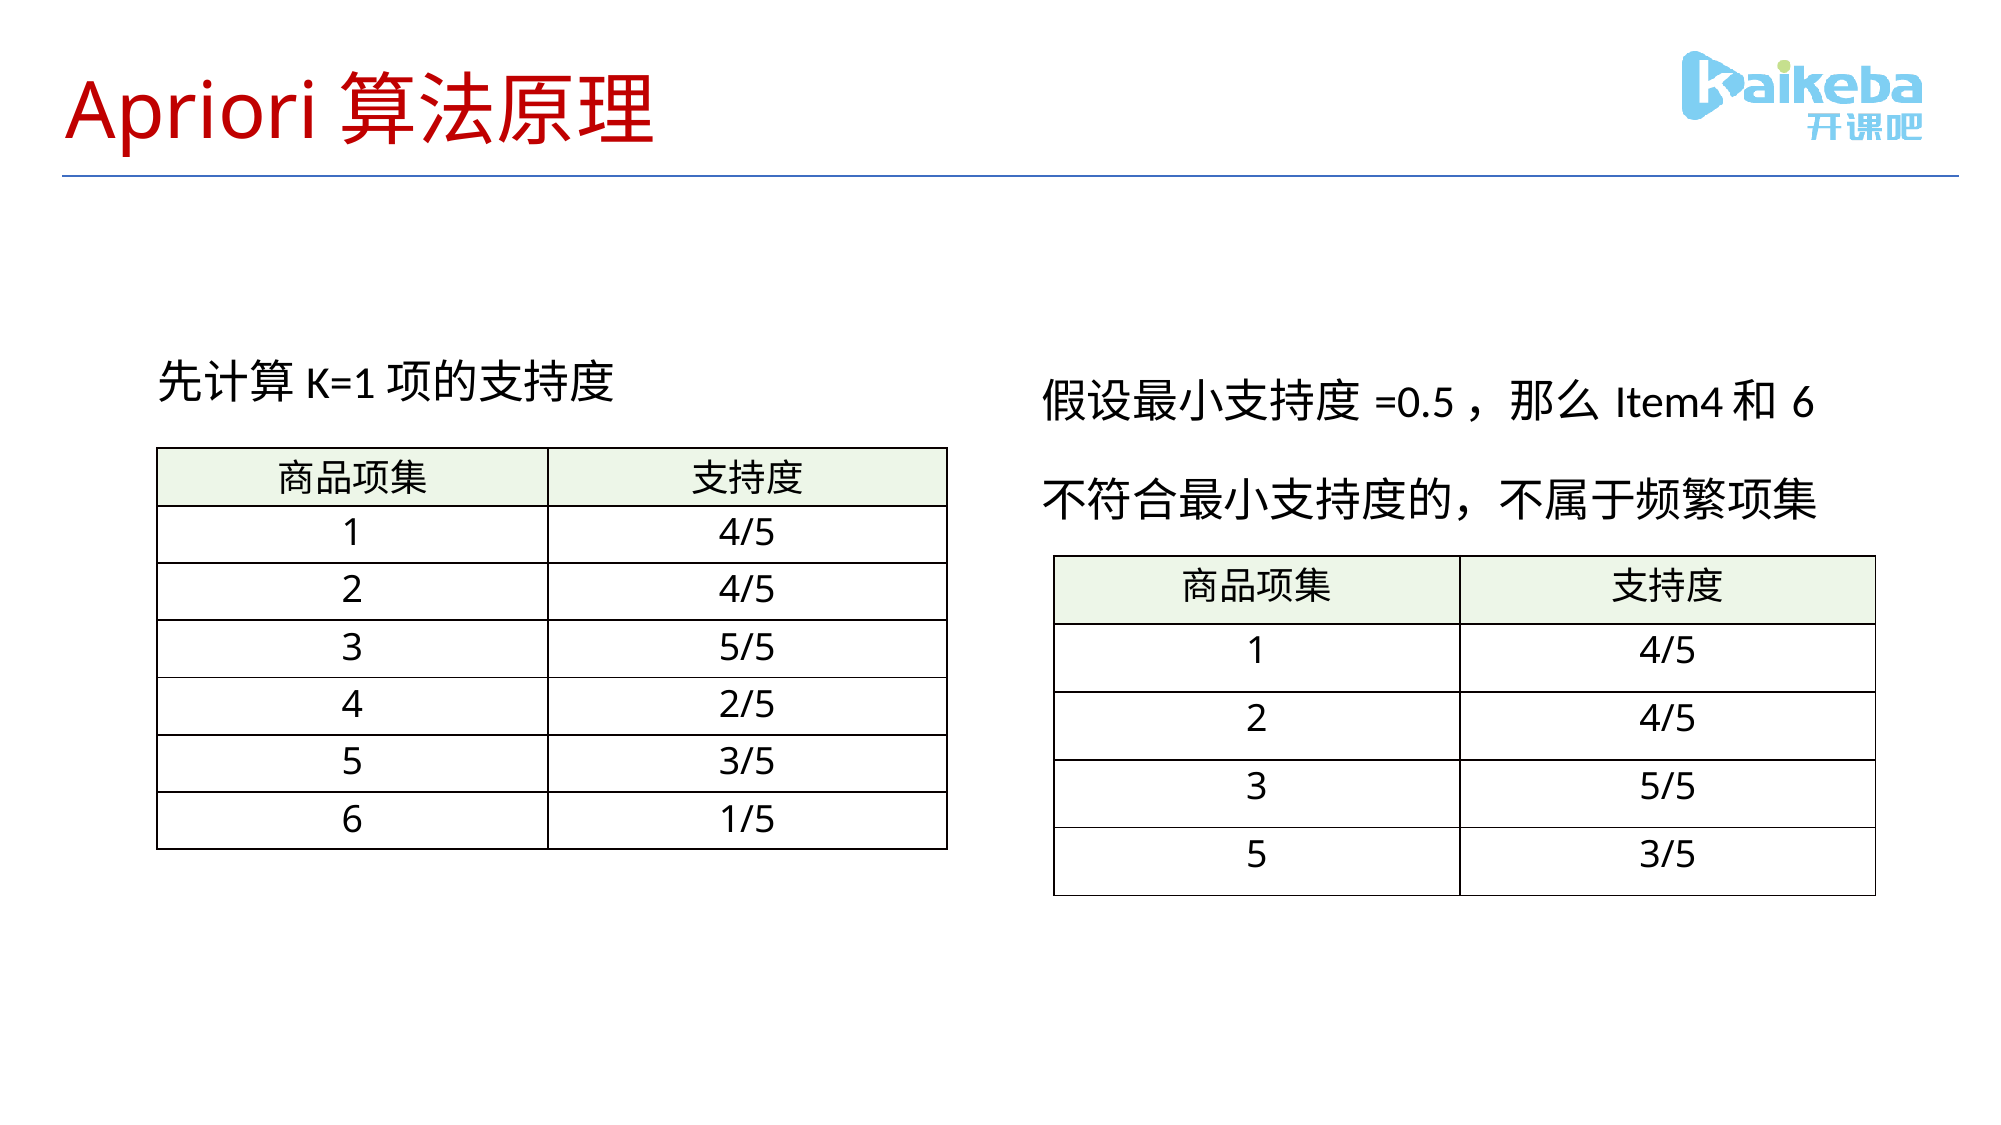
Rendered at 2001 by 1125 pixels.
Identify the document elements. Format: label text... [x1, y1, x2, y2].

table_cell 4/5 [1461, 693, 1875, 759]
table_cell 3/5 [1461, 828, 1875, 895]
table_cell 3 [158, 621, 547, 677]
table_cell 2 [1055, 693, 1459, 759]
table_cell 1/5 [549, 793, 946, 848]
table_header 支持度 [1461, 557, 1875, 623]
table_cell 4/5 [549, 564, 946, 619]
table_cell 3 [1055, 761, 1459, 827]
title 关联规则算法 [1653, 21, 1950, 167]
table_cell 2 [158, 564, 547, 619]
table_cell 1 [158, 507, 547, 562]
table_cell 2/5 [549, 678, 946, 734]
title Apriori算法原理 [57, 59, 1728, 167]
text_box 先计算K=1项的支持度 [150, 317, 1024, 895]
table_cell 4/5 [1461, 625, 1875, 691]
table_cell 5 [158, 736, 547, 791]
table_cell 6 [158, 793, 547, 848]
table_cell 4 [158, 678, 547, 734]
table_header 商品项集 [1055, 557, 1459, 623]
table_header 支持度 [549, 449, 946, 505]
table_cell 4/5 [549, 507, 946, 562]
table_cell 1 [1055, 625, 1459, 691]
table_cell 5/5 [1461, 761, 1875, 827]
table_cell 5/5 [549, 621, 946, 677]
table_cell 3/5 [549, 736, 946, 791]
table_cell 5 [1055, 828, 1459, 895]
text_box 假设最小支持度=0.5，那么Item4和6不符合最小支持度的，不属于频繁项集 [1033, 323, 1845, 901]
table_header 商品项集 [158, 449, 547, 505]
